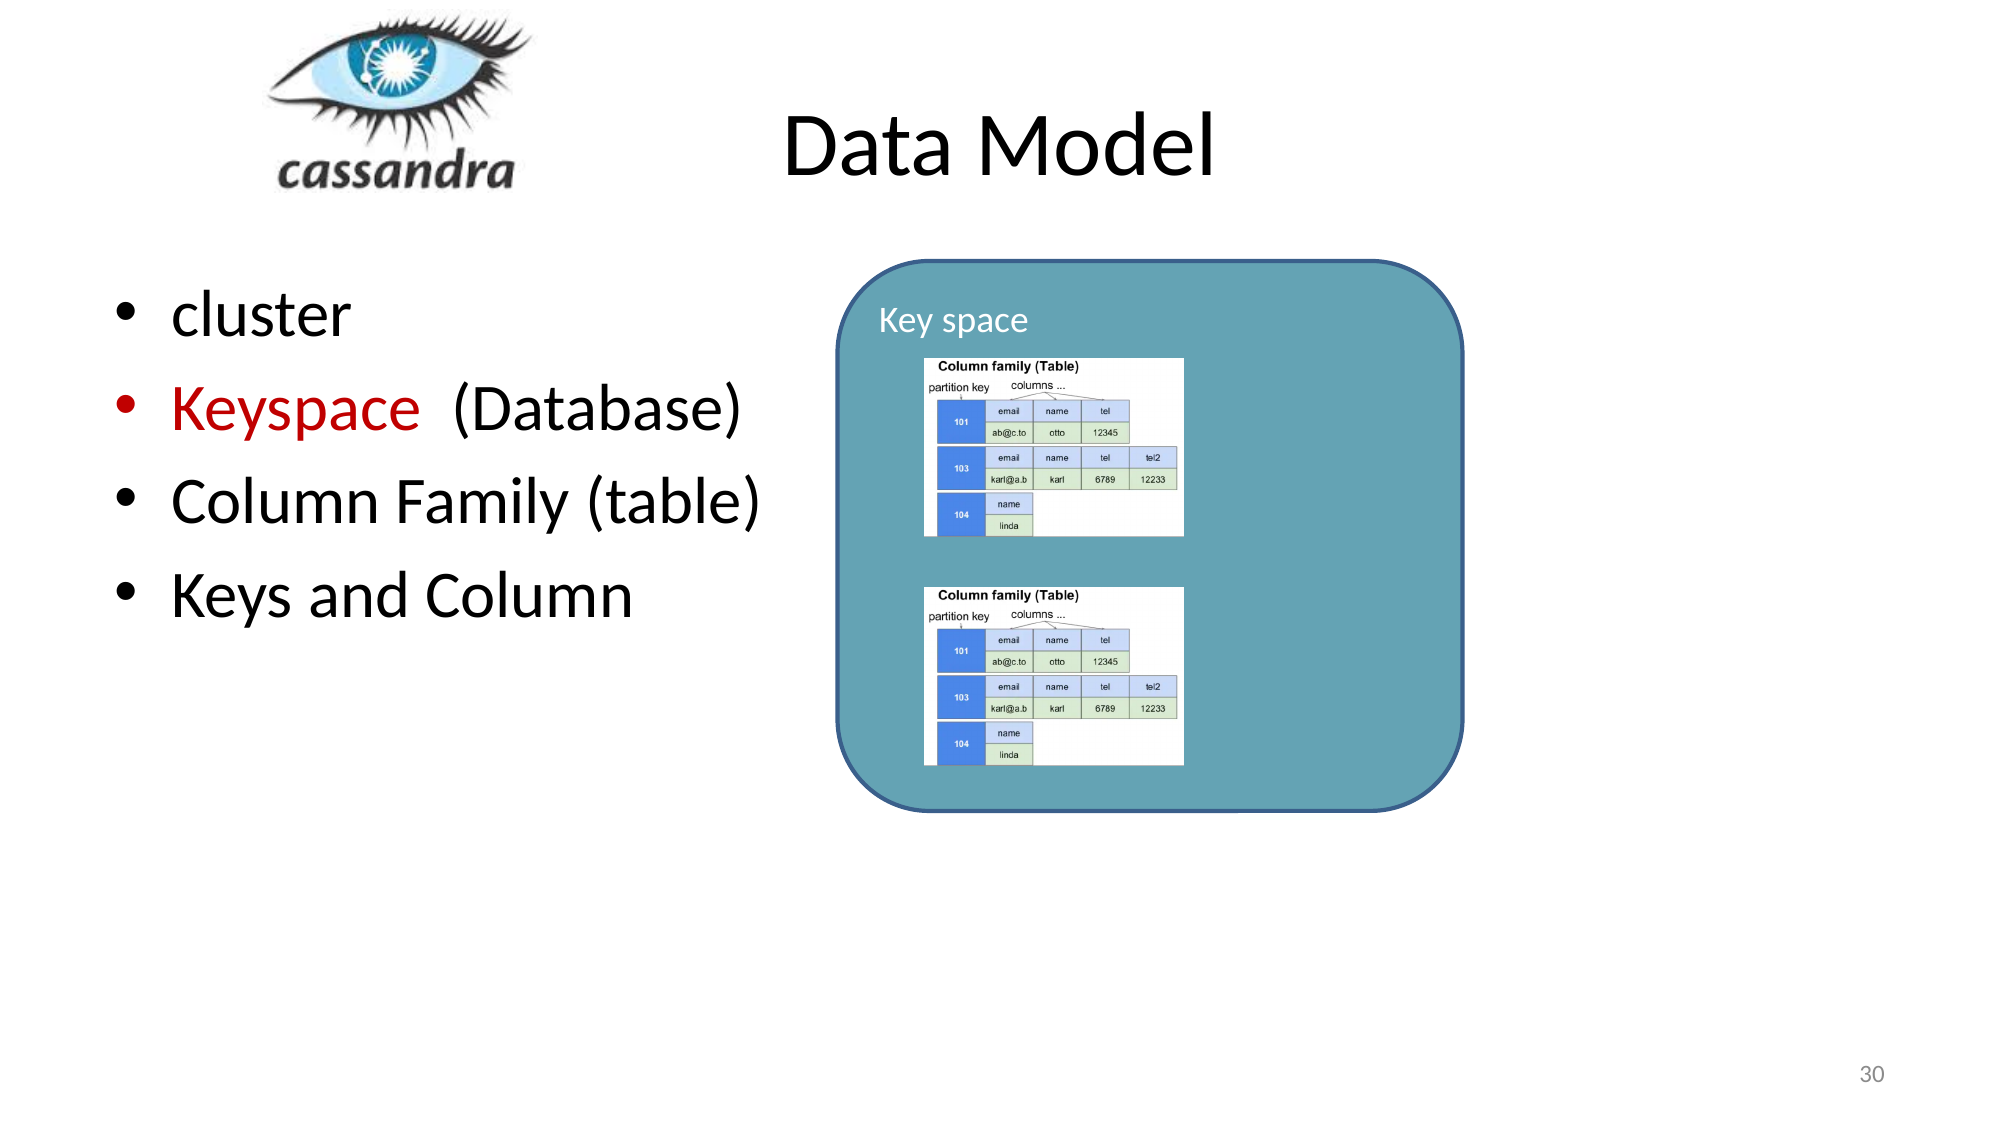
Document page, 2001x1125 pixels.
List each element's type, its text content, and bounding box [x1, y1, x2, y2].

title Data Model [99, 45, 1900, 233]
picture [924, 358, 1185, 537]
slide_number 30 [1433, 1042, 1900, 1103]
text_box Key space [835, 258, 1465, 814]
picture [924, 587, 1185, 766]
picture [262, 9, 538, 193]
list cluster Keyspace (Database) Column Family (table) Keys and Column [99, 262, 1900, 1005]
